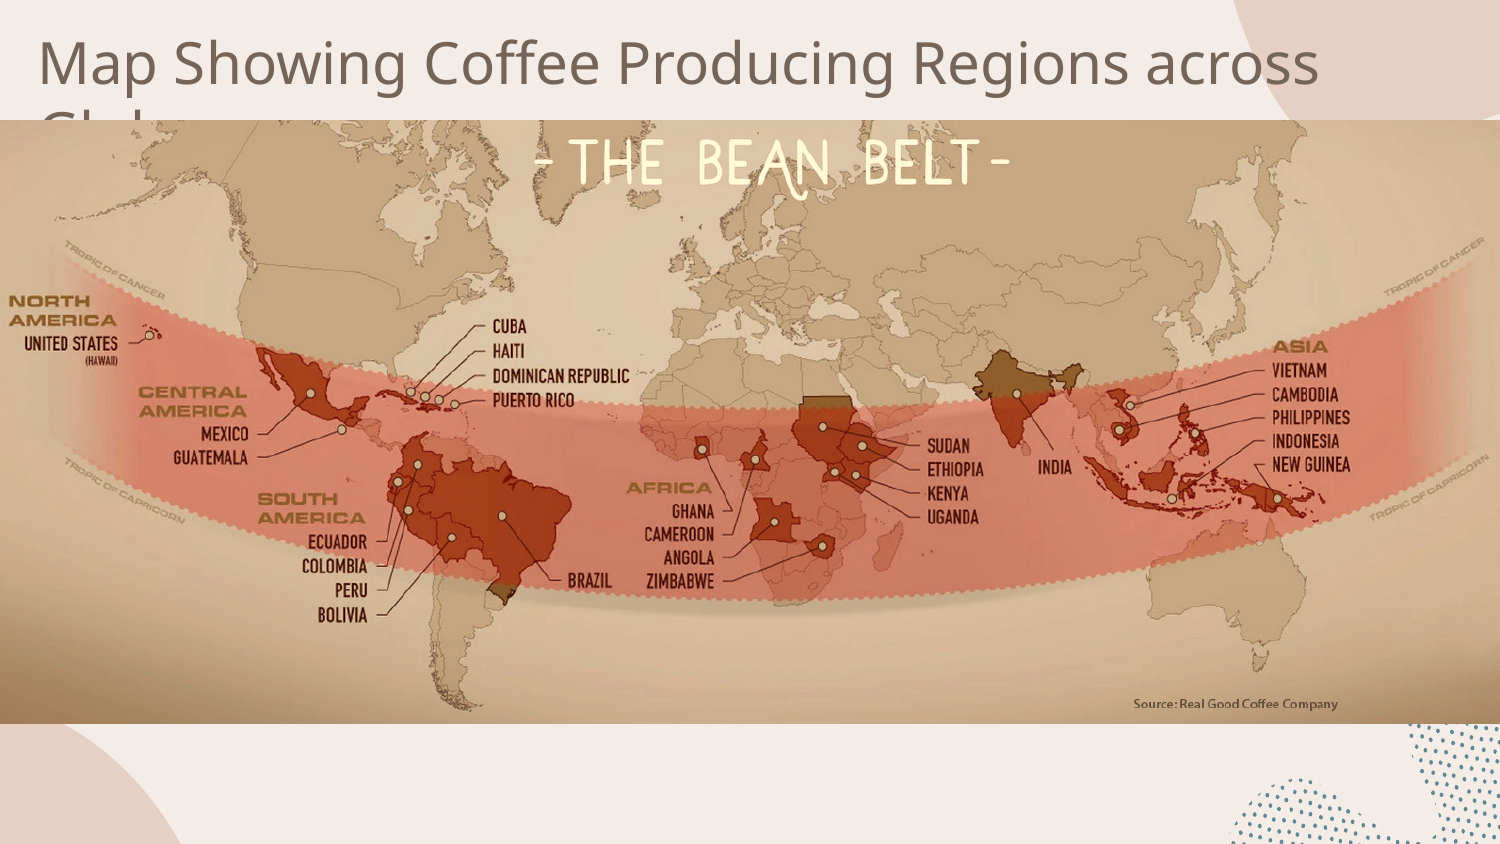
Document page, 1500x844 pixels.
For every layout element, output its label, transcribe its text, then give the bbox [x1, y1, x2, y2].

title Map Showing Coffee Producing Regions across Globe [22, 10, 1468, 118]
picture [0, 120, 1500, 724]
